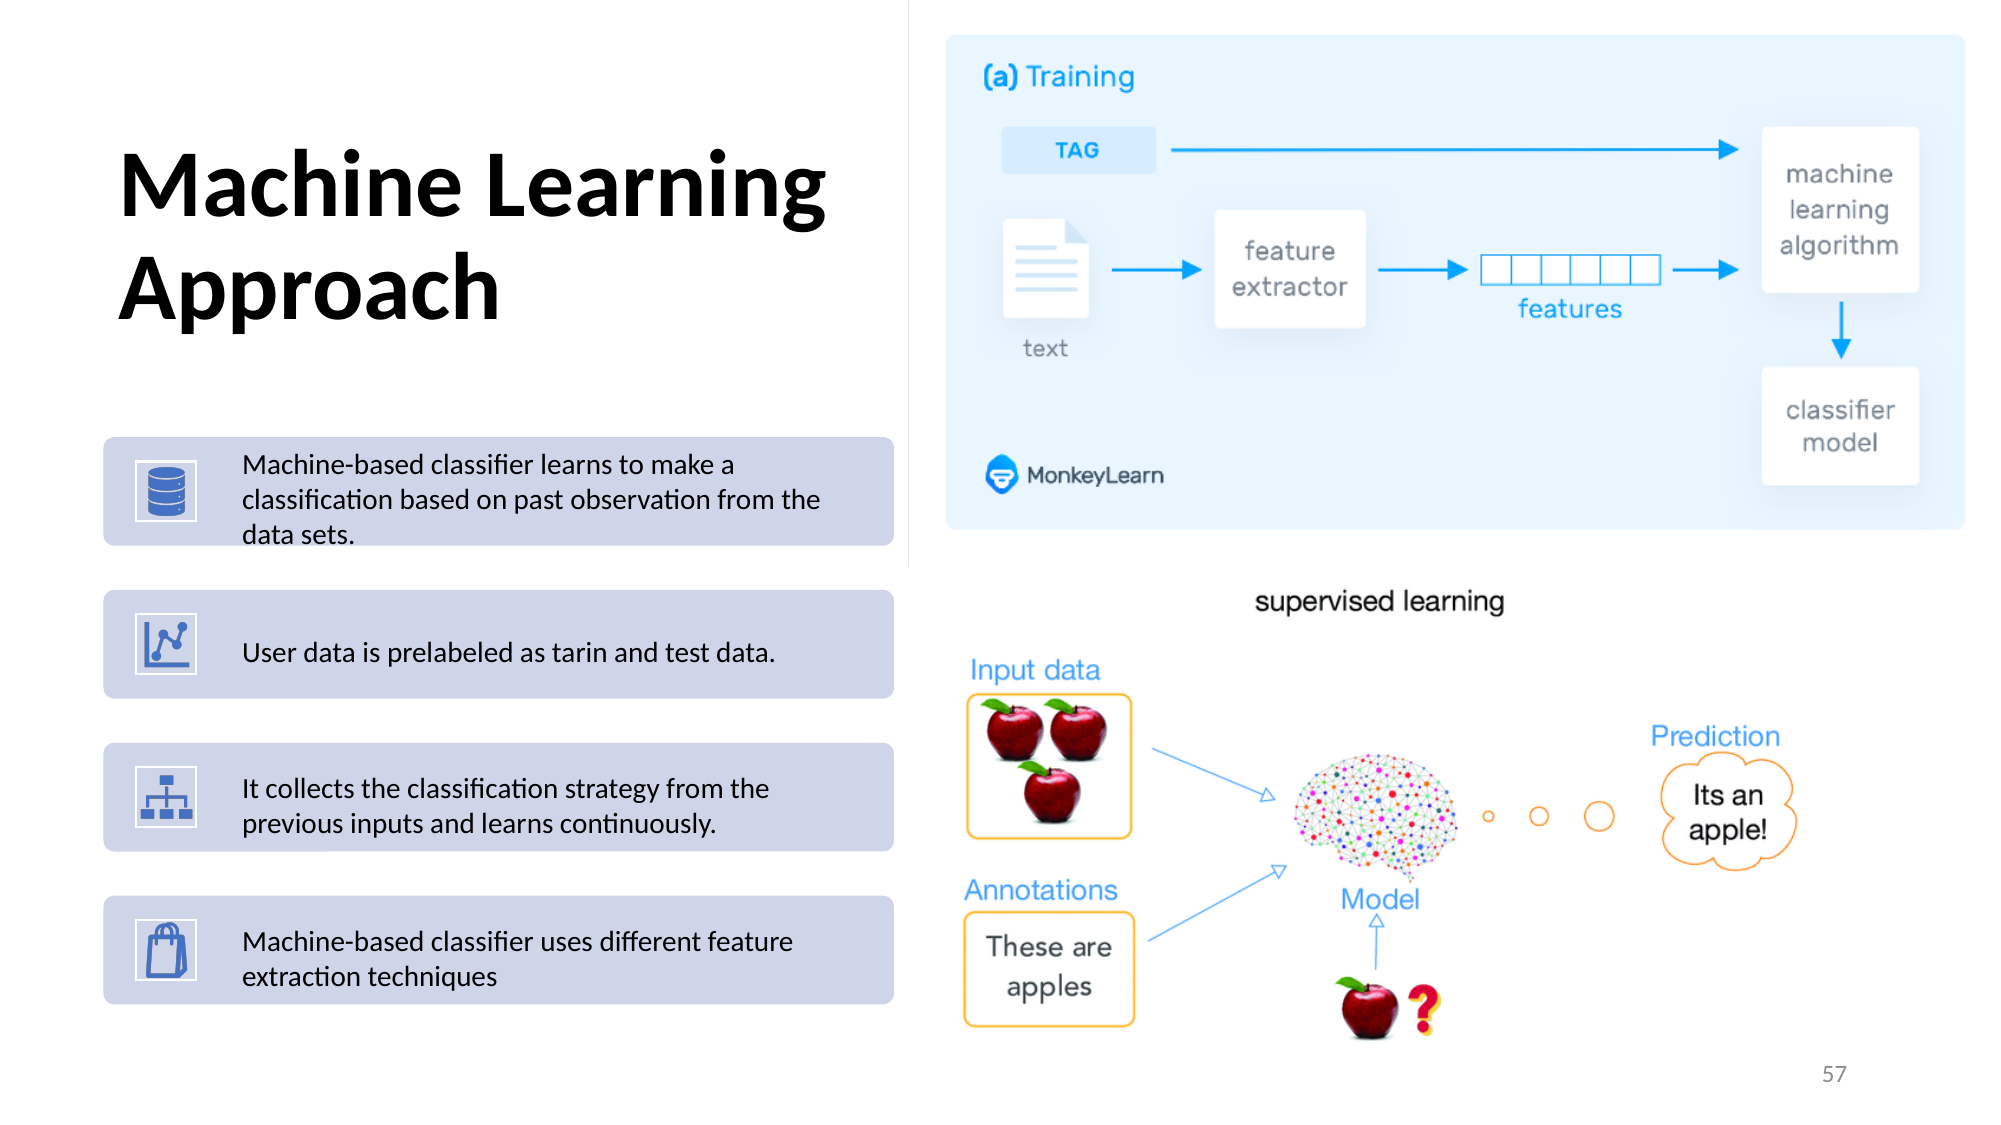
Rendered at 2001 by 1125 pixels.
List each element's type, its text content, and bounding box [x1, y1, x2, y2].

slide_number 57 [1412, 1059, 1863, 1103]
title Machine Learning Approach [103, 104, 894, 348]
picture [944, 577, 1949, 1059]
picture [907, 0, 2000, 566]
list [103, 436, 894, 1019]
